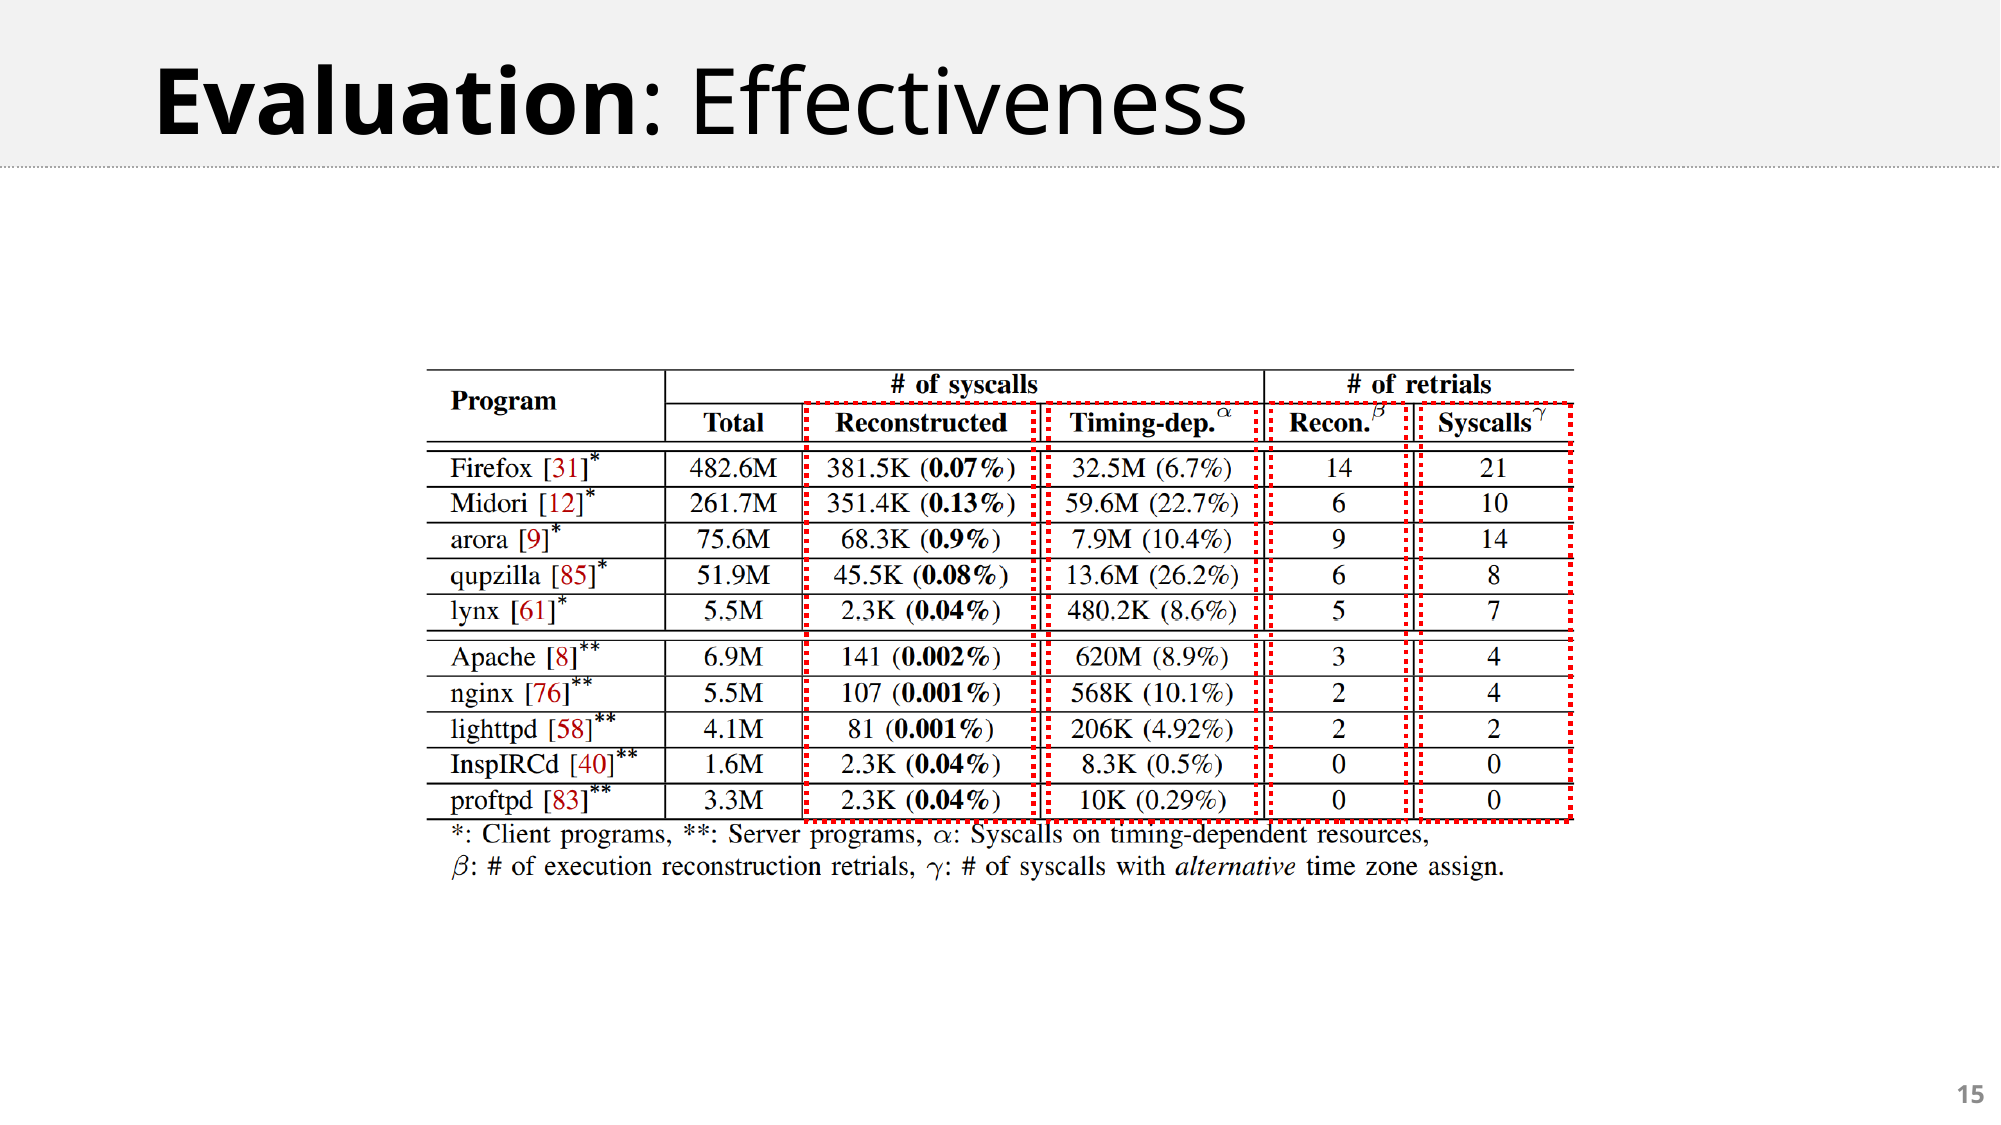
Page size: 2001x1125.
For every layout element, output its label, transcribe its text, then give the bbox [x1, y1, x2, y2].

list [397, 341, 1603, 897]
slide_number 15 [1713, 1065, 2000, 1125]
title Evaluation: Effectiveness [137, 34, 1863, 175]
